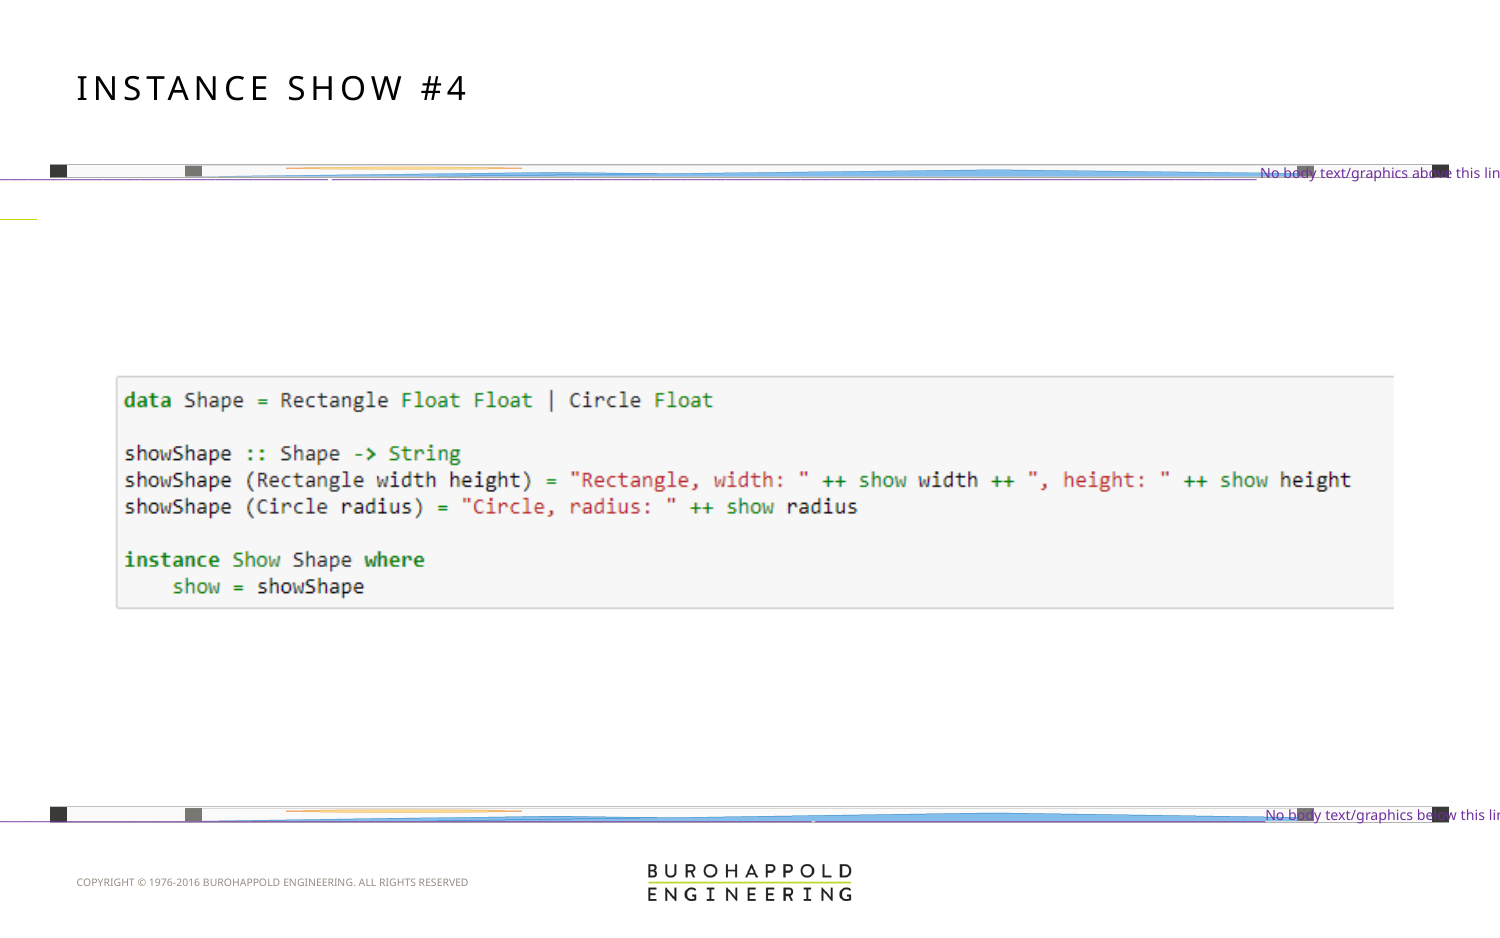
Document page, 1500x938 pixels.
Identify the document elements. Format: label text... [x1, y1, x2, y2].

picture [631, 848, 868, 917]
picture [0, 164, 1500, 178]
title Instance Show #4 [76, 67, 975, 163]
picture [0, 806, 1500, 823]
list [110, 372, 1394, 615]
